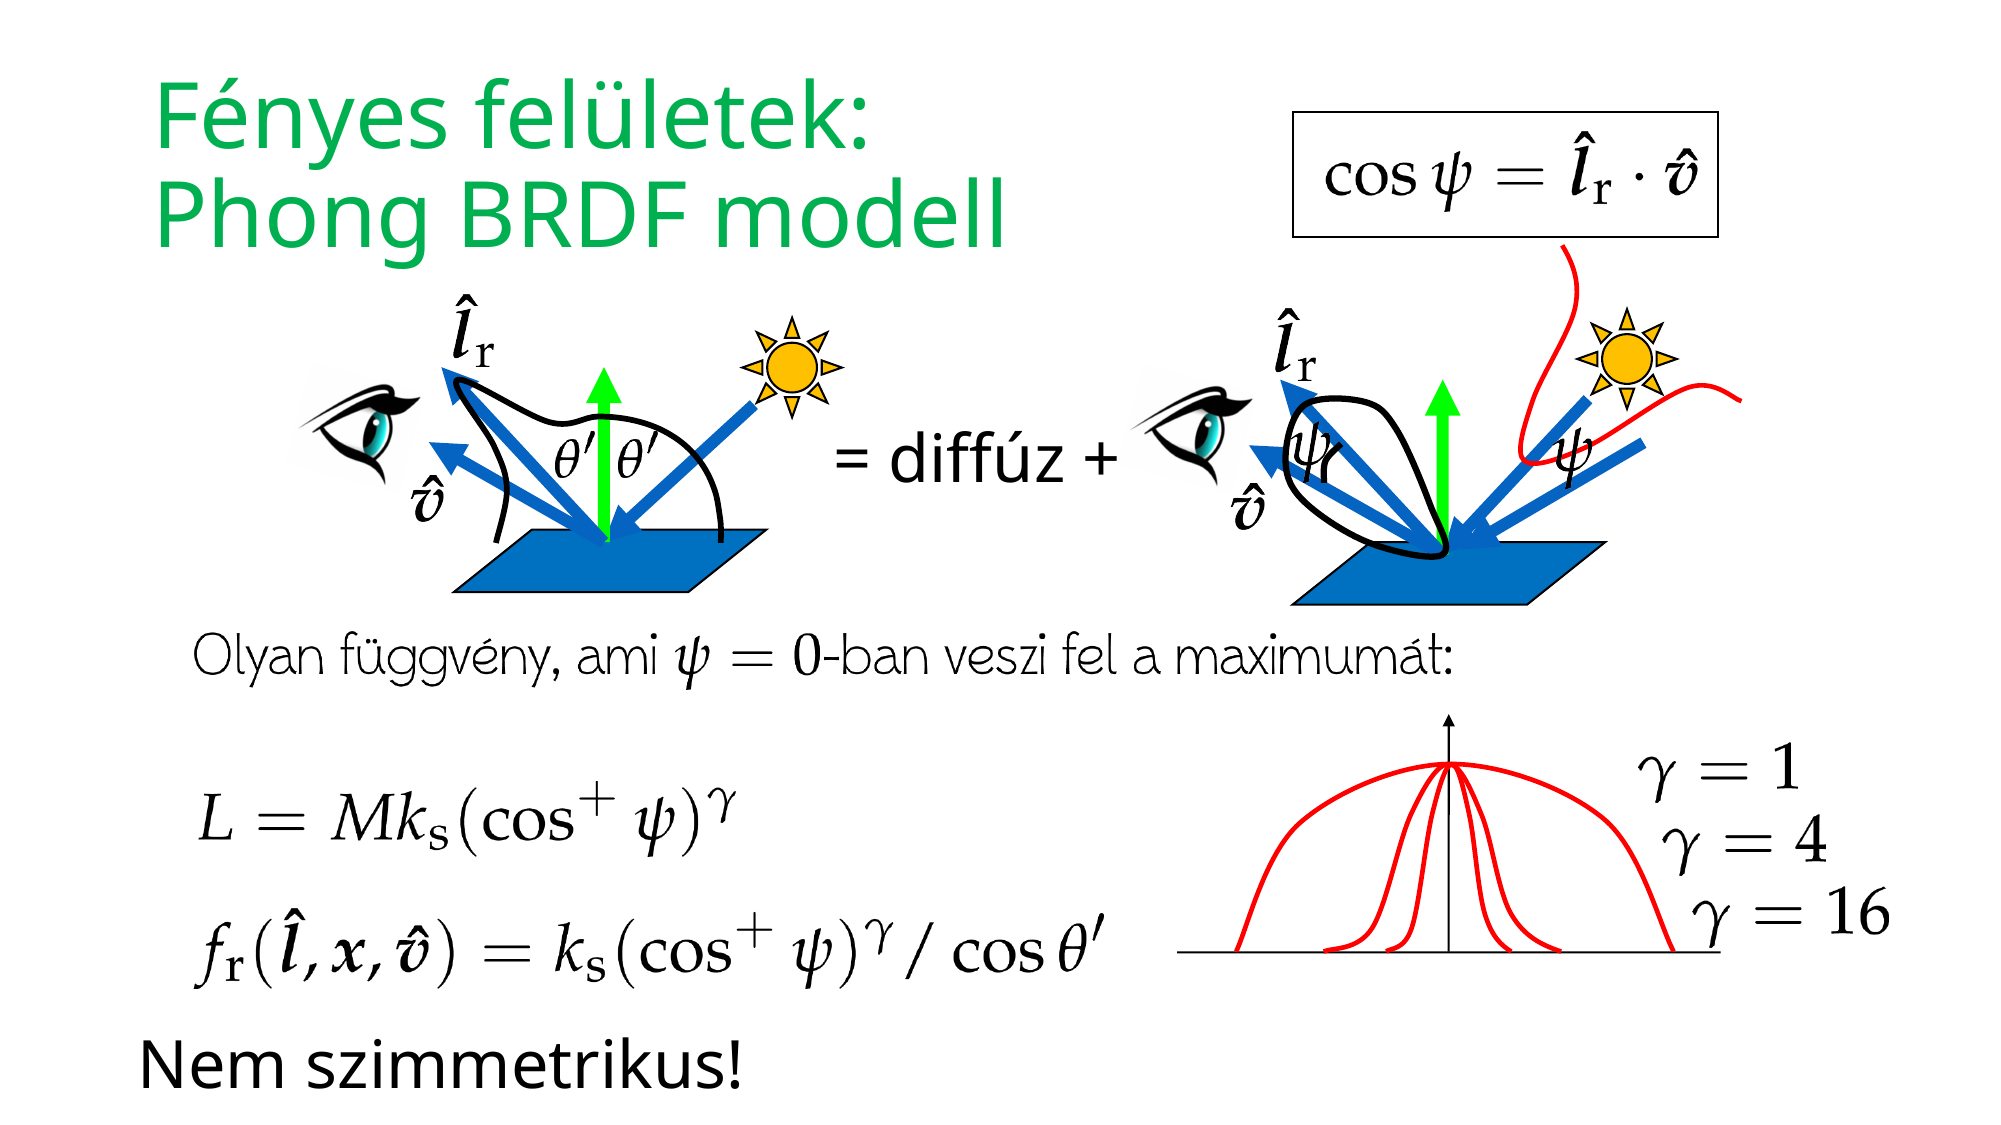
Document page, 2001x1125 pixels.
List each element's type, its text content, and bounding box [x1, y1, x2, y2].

text_box Nem szimmetrikus! [123, 1014, 760, 1110]
text_box [1280, 381, 1304, 405]
text_box [1589, 373, 1613, 397]
text_box [597, 367, 611, 416]
picture [1551, 427, 1592, 489]
text_box [1448, 763, 1674, 952]
picture [194, 631, 1451, 690]
text_box [783, 396, 801, 421]
text_box [739, 358, 764, 377]
text_box [1520, 278, 1742, 464]
picture [1691, 886, 1889, 948]
text_box [1589, 321, 1613, 345]
picture [1289, 421, 1330, 483]
picture [192, 908, 1104, 989]
picture [1636, 742, 1798, 804]
text_box [1285, 433, 1289, 480]
text_box [783, 314, 801, 339]
text_box [1574, 350, 1599, 368]
text_box [453, 529, 767, 593]
picture [198, 781, 736, 858]
text_box [1236, 764, 1444, 952]
text_box [1442, 714, 1455, 763]
picture [1661, 814, 1826, 876]
picture [618, 431, 658, 478]
text_box [1436, 379, 1449, 532]
picture [453, 294, 494, 367]
title Fényes felületek: Phong BRDF modell [137, 59, 1863, 278]
text_box [1641, 373, 1665, 397]
text_box [1641, 321, 1665, 345]
picture [286, 363, 444, 522]
text_box [1655, 350, 1680, 368]
picture [1128, 365, 1265, 530]
text_box [754, 330, 819, 405]
text_box [1248, 445, 1285, 466]
text_box = diffúz + [818, 408, 1136, 504]
picture [1325, 131, 1698, 212]
picture [1275, 308, 1316, 381]
text_box [1330, 443, 1342, 470]
text_box [1323, 764, 1449, 952]
text_box [1290, 398, 1447, 557]
text_box [806, 330, 830, 354]
text_box [1457, 768, 1562, 952]
text_box [455, 379, 721, 543]
text_box [1292, 542, 1606, 605]
text_box [1461, 489, 1565, 550]
text_box [428, 442, 506, 487]
text_box [820, 358, 845, 377]
text_box [1444, 463, 1528, 555]
picture [555, 431, 595, 478]
text_box [1618, 387, 1636, 412]
text_box [441, 367, 456, 383]
text_box [806, 381, 830, 405]
text_box [1386, 764, 1512, 952]
text_box [1601, 333, 1653, 385]
text_box [1618, 306, 1636, 331]
